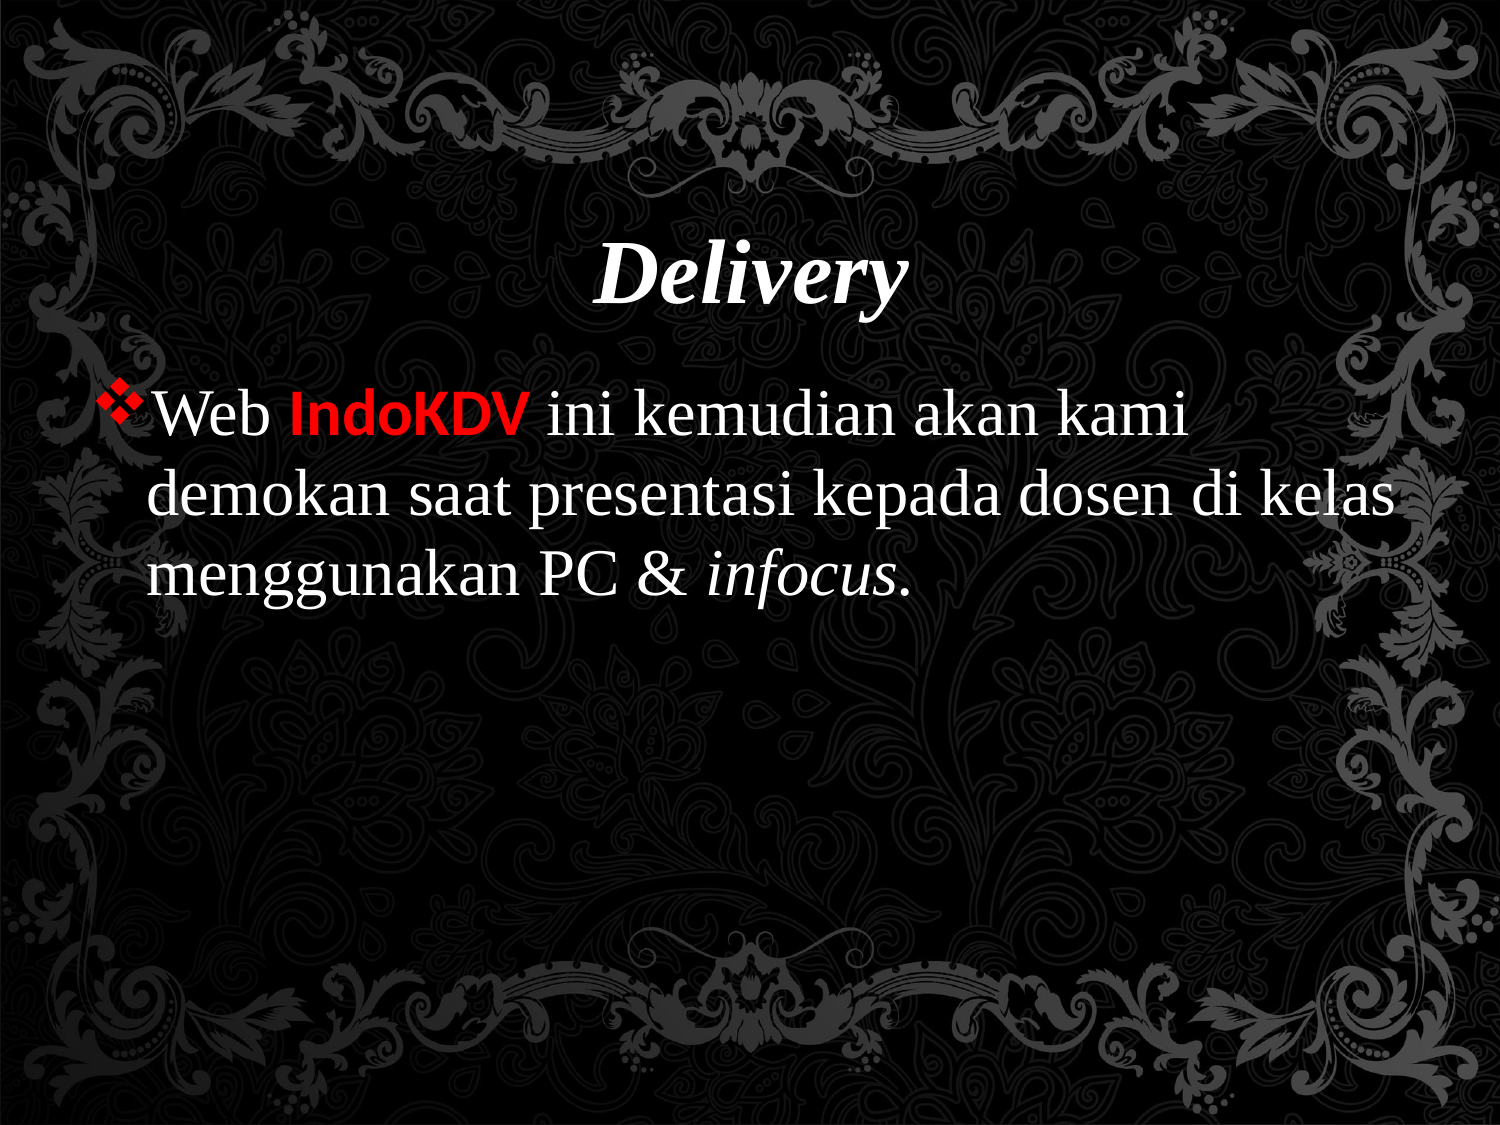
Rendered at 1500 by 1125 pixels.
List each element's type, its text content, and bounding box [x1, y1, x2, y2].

picture [0, 0, 1500, 1125]
list Web IndoKDV ini kemudian akan kami demokan saat presentasi kepada dosen di kelas menggunakan PC & infocus. [75, 361, 1425, 1005]
title Delivery [76, 172, 1427, 361]
